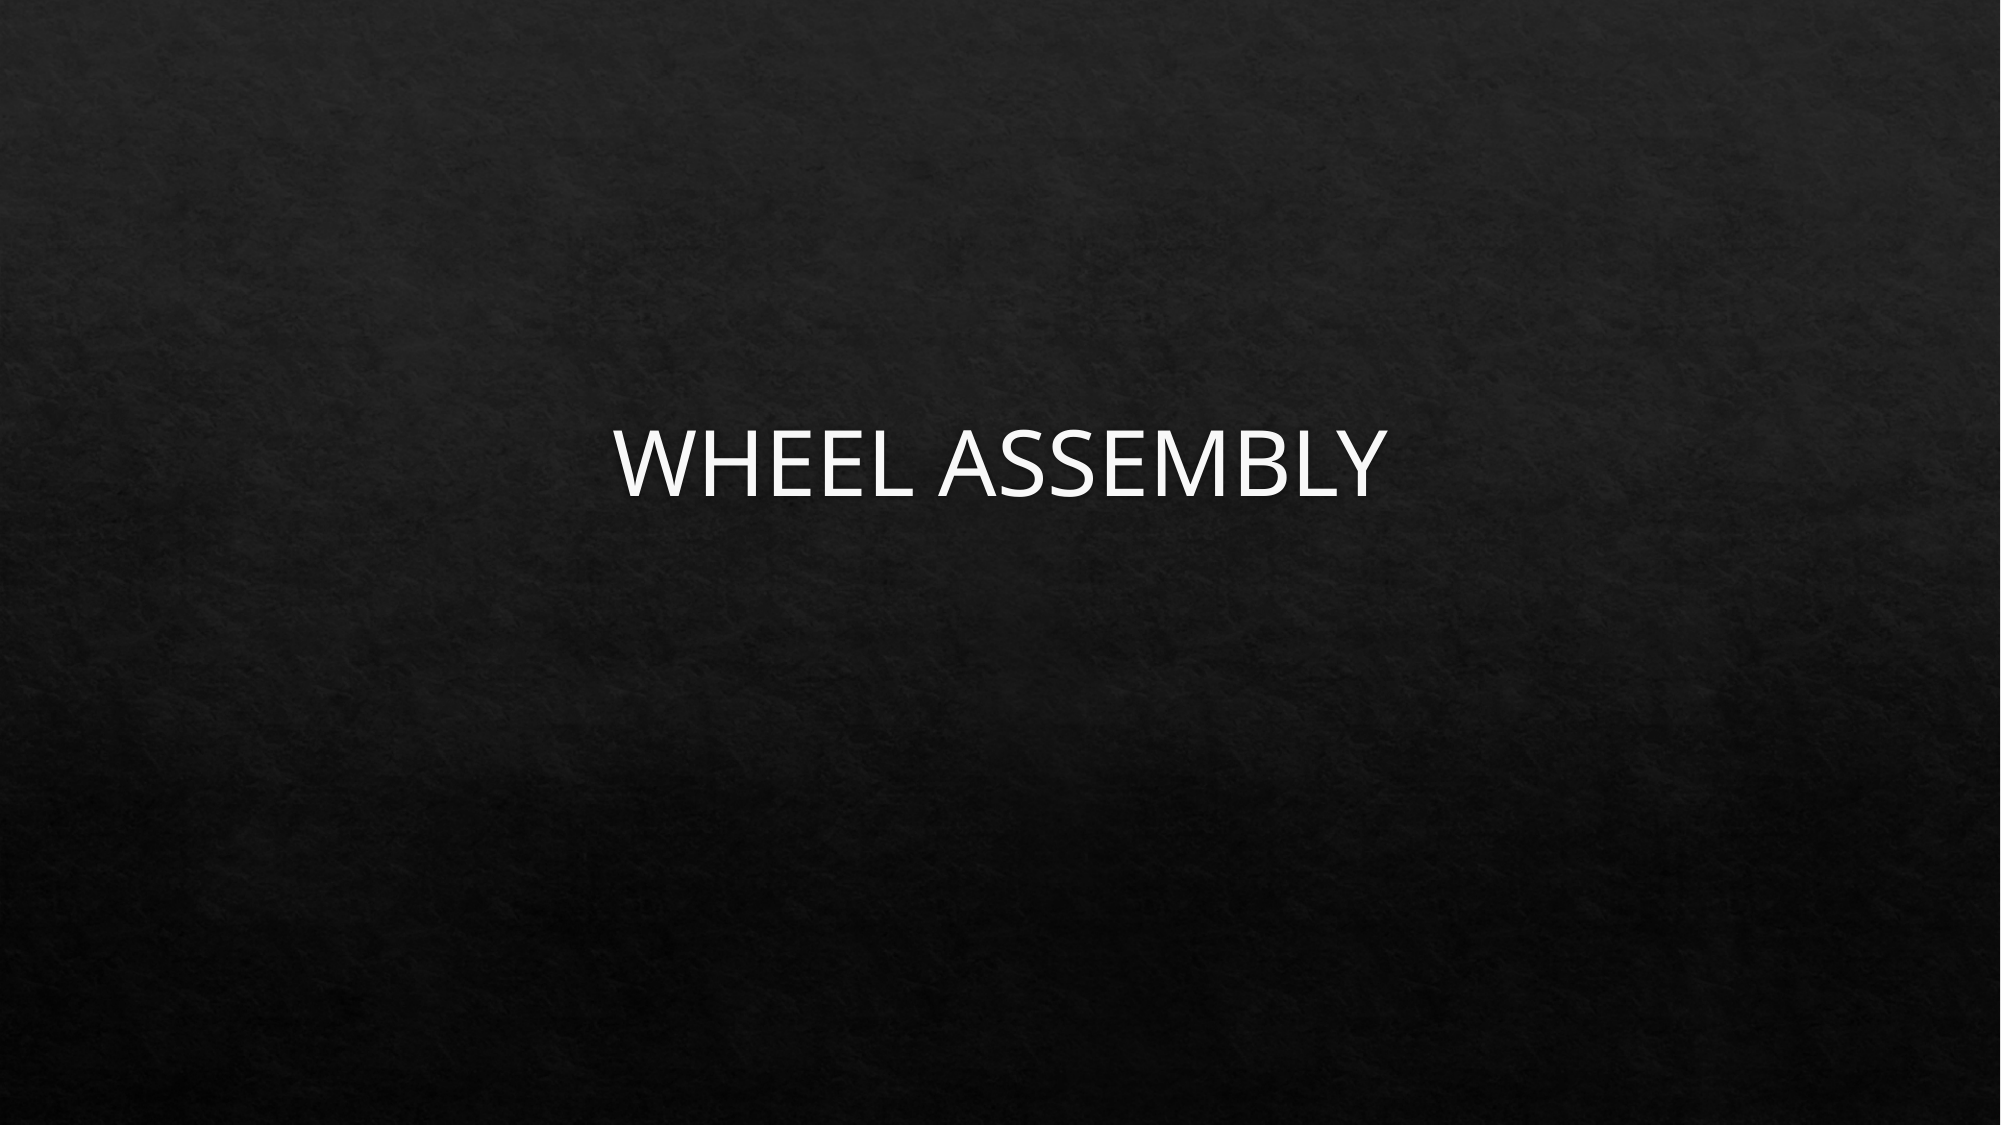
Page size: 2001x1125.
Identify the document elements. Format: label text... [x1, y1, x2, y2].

title WHEEL ASSEMBLY [151, 380, 1851, 540]
